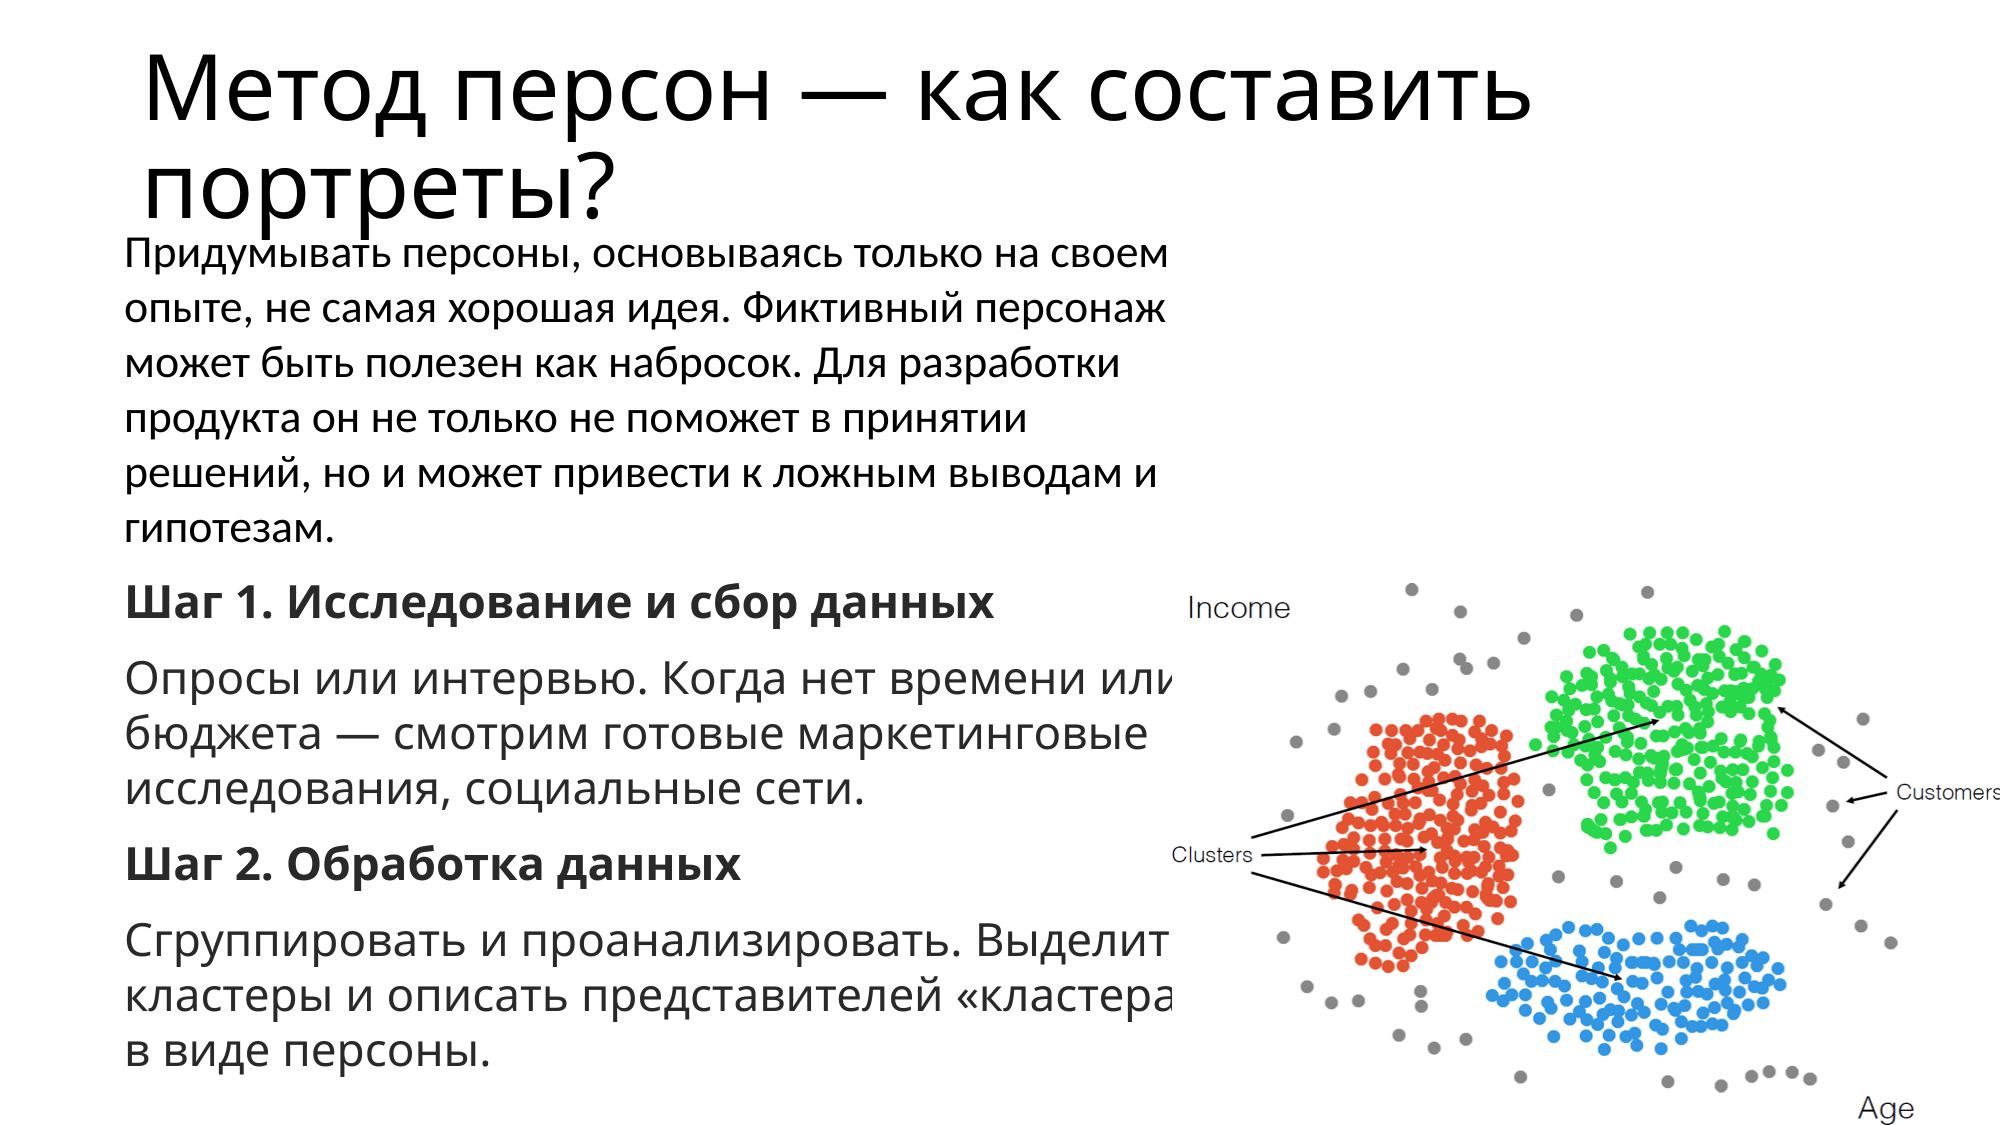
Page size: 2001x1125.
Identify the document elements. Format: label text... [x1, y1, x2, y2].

title Метод персон — как составить портреты? [126, 59, 1852, 220]
list Придумывать персоны, основываясь только на своем опыте, не самая хорошая идея. Фиктивный персонаж может быть полезен как набросок. Для разработки продукта он не только не поможет в принятии решений, но и может привести к ложным выводам и гипотезам. Шаг 1. Исследование и сбор данных Опросы или интервью. Когда нет времени или бюджета — смотрим готовые маркетинговые исследования, социальные сети. Шаг 2. Обработка данных Сгруппировать и проанализировать. Выделить кластеры и описать представителей «кластера» в виде персоны. [109, 214, 1222, 1079]
picture [1172, 583, 2000, 1125]
